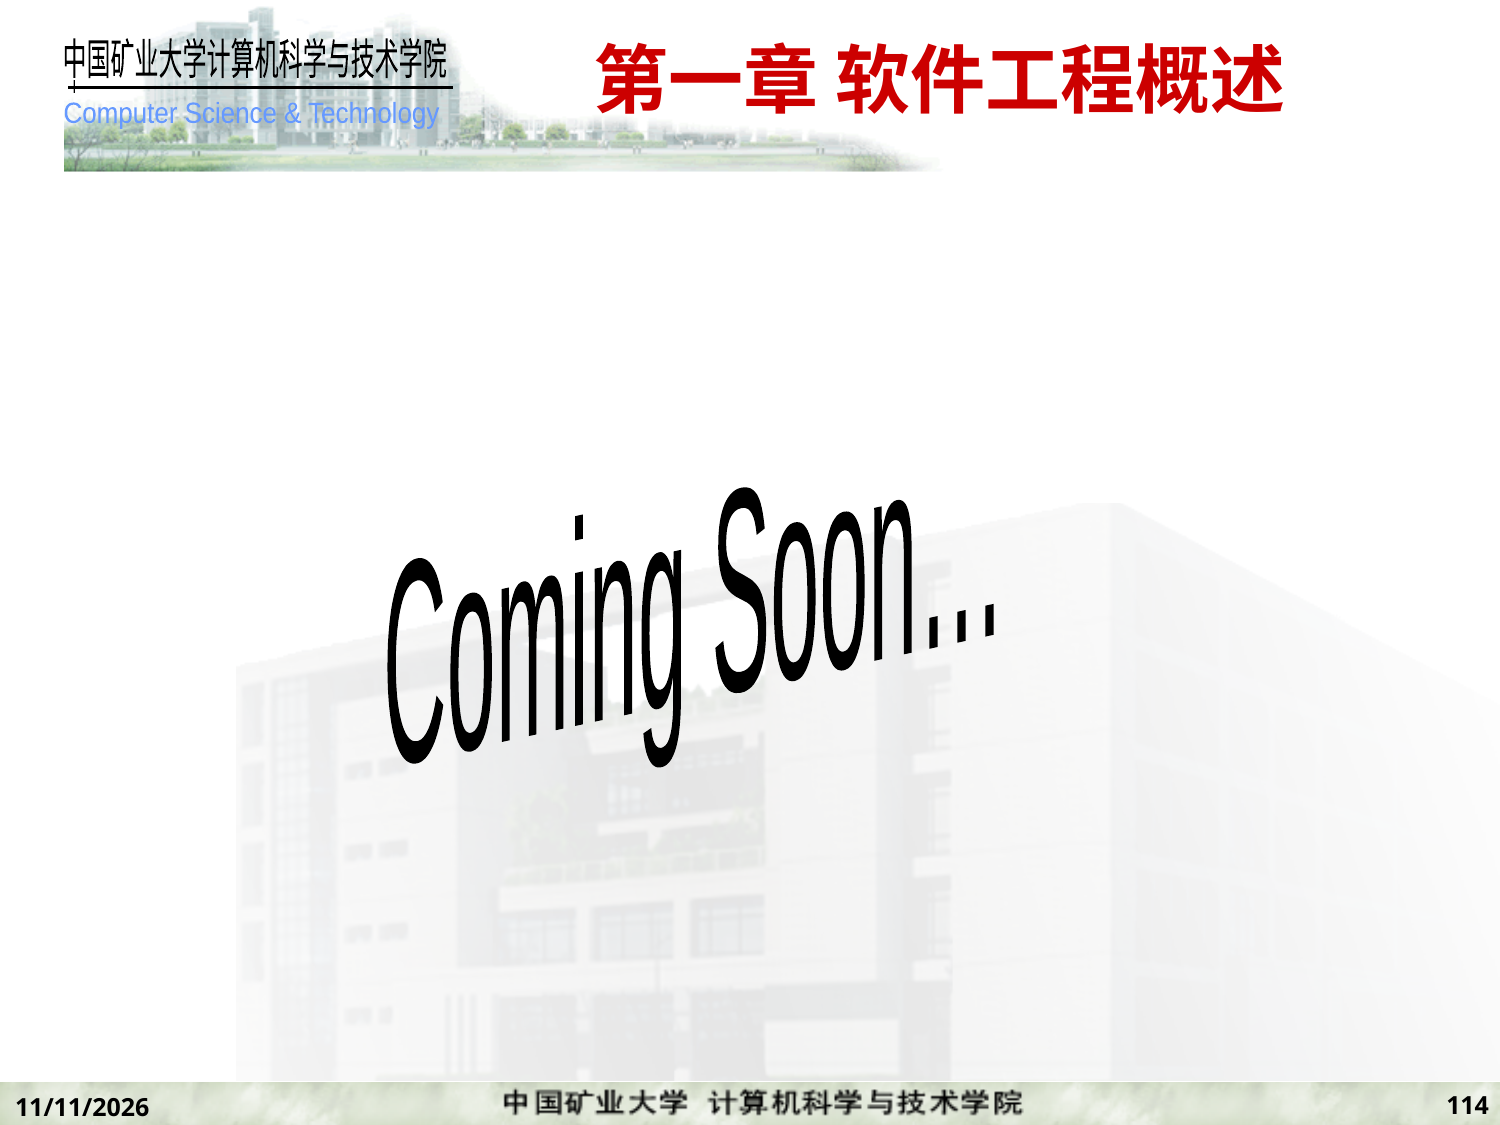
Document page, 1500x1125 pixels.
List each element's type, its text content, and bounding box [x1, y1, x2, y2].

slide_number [0, 1083, 313, 1125]
title 第一章 软件工程概述 [478, 14, 1402, 141]
picture [64, 0, 954, 175]
picture [0, 1082, 1364, 1125]
slide_number 114 [1364, 1082, 1500, 1125]
picture [67, 50, 73, 60]
picture [76, 50, 82, 60]
